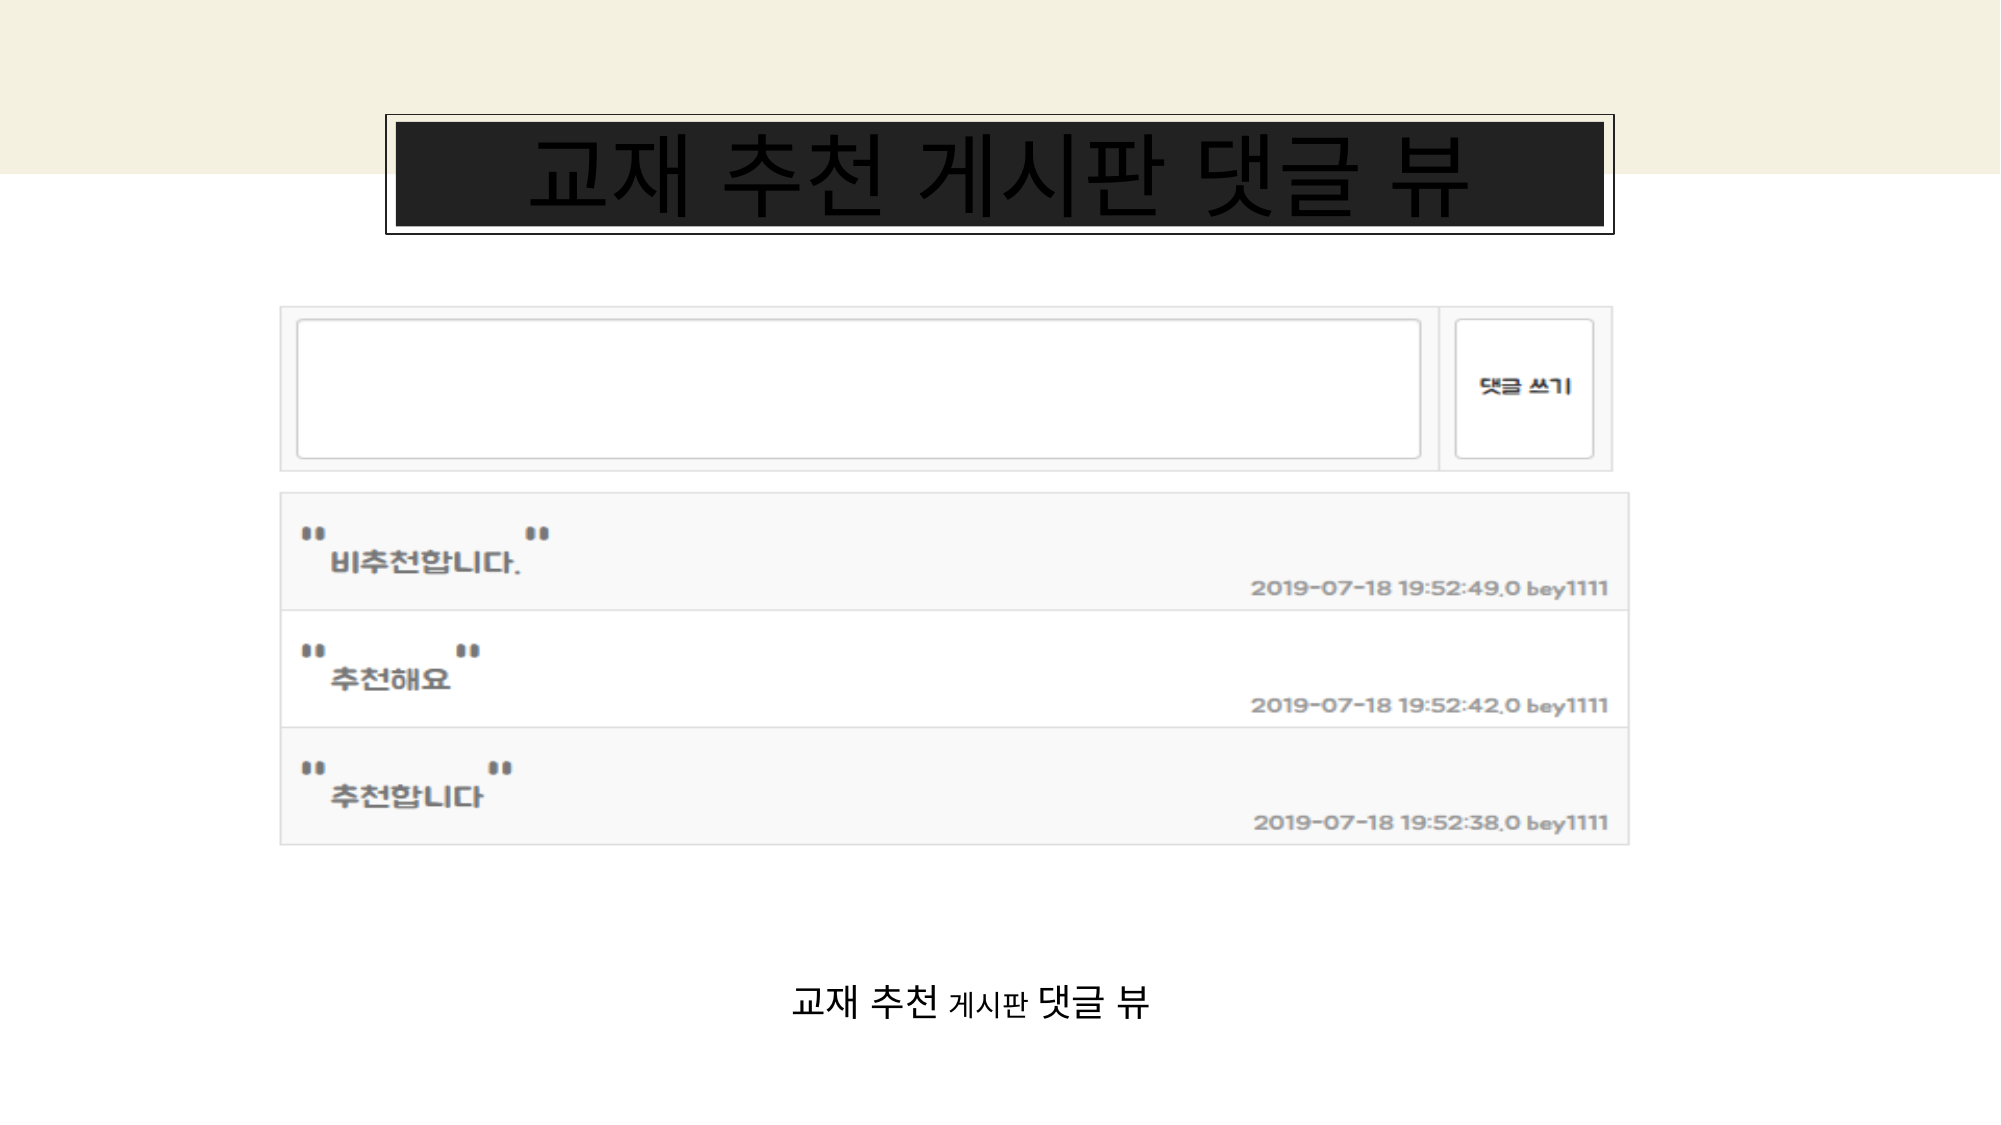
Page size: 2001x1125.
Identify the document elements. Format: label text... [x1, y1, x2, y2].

picture [153, 275, 1847, 866]
text_box 교재 추천 게시판 댓글 뷰 [219, 971, 1724, 1125]
title 교재 추천 게시판 댓글 뷰 [395, 121, 1604, 227]
